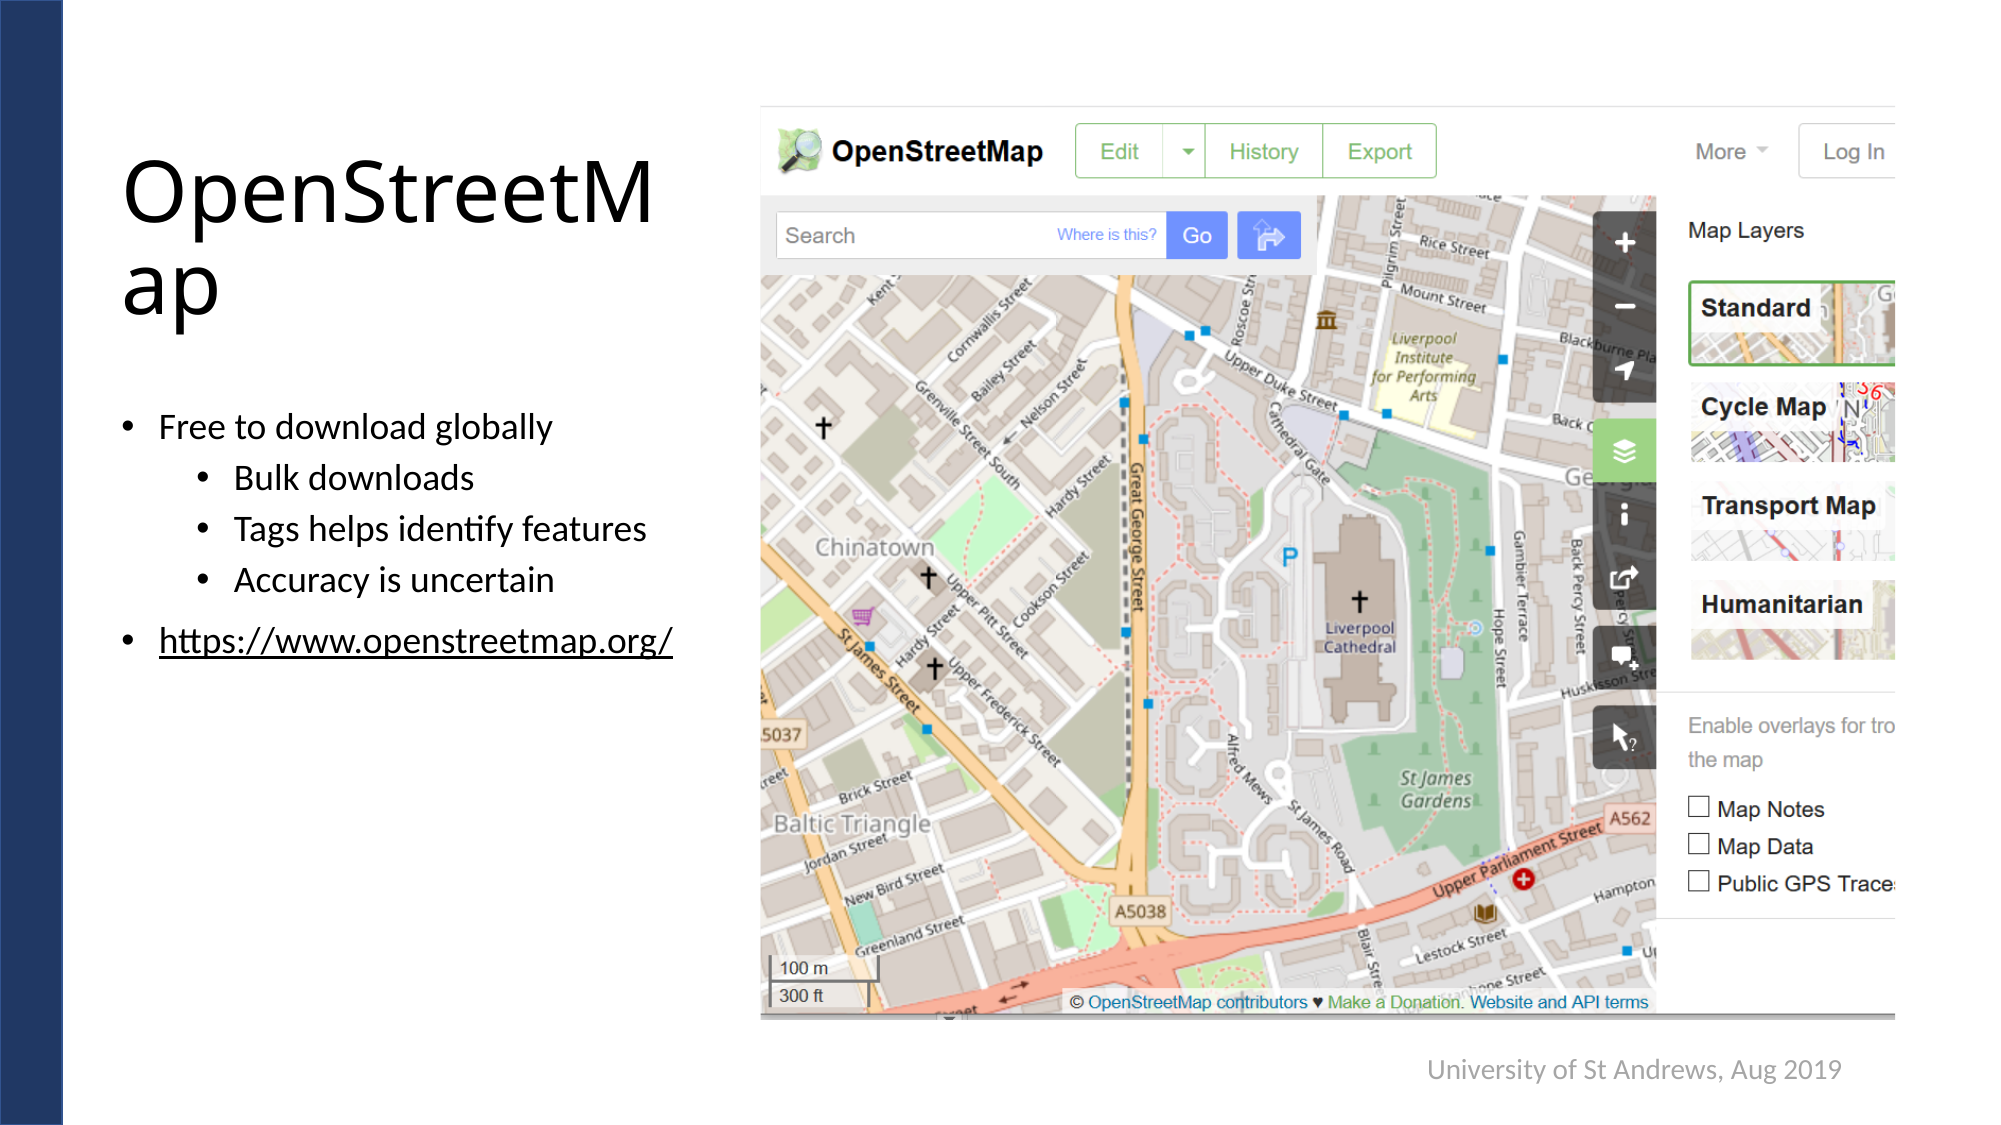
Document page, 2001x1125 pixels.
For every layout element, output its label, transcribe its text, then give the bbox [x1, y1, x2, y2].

picture [760, 104, 1896, 1020]
list Free to download globally Bulk downloads Tags helps identify features Accuracy is uncertain https://www.openstreetmap.org/ [106, 399, 708, 1021]
title OpenStreetMap [106, 103, 708, 379]
